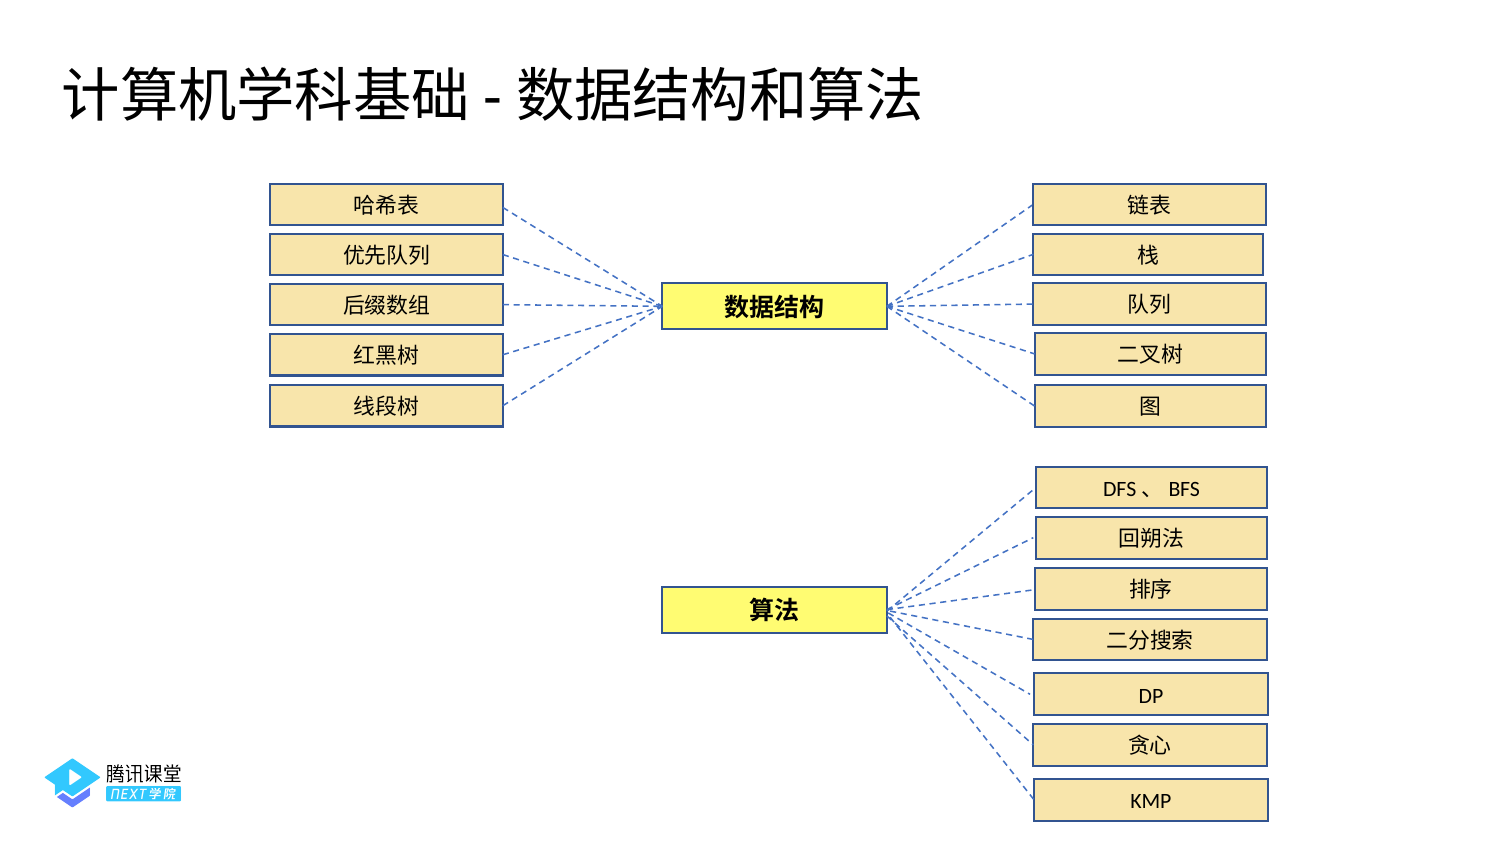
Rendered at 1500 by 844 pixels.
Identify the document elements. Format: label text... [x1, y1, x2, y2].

text_box DFS、BFS [1035, 466, 1268, 509]
text_box 排序 [1036, 567, 1268, 611]
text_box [886, 537, 1034, 610]
text_box KMP [1033, 778, 1269, 822]
text_box 后缀数组 [269, 283, 502, 326]
text_box 数据结构 [663, 282, 886, 330]
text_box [886, 204, 1034, 254]
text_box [502, 254, 663, 304]
text_box 图 [1034, 384, 1267, 428]
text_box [886, 615, 1034, 745]
text_box 优先队列 [269, 233, 502, 276]
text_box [886, 589, 1033, 610]
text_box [890, 617, 1034, 800]
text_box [886, 306, 1035, 407]
text_box 哈希表 [269, 183, 504, 226]
text_box 线段树 [269, 384, 504, 428]
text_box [886, 254, 1034, 306]
text_box 链表 [1032, 183, 1267, 226]
picture [41, 744, 186, 817]
text_box 计算机学科基础-数据结构和算法 [47, 50, 940, 135]
text_box 回朔法 [1036, 516, 1268, 560]
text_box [502, 207, 663, 254]
text_box 二分搜索 [1034, 618, 1268, 661]
text_box 队列 [1034, 282, 1267, 326]
text_box 红黑树 [269, 333, 502, 377]
text_box 算法 [661, 586, 888, 634]
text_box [886, 487, 1036, 612]
text_box 贪心 [1034, 723, 1268, 767]
text_box 二叉树 [1035, 332, 1267, 376]
text_box DP [1034, 672, 1269, 716]
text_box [890, 611, 1034, 615]
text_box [502, 306, 663, 406]
text_box 栈 [1034, 233, 1264, 276]
